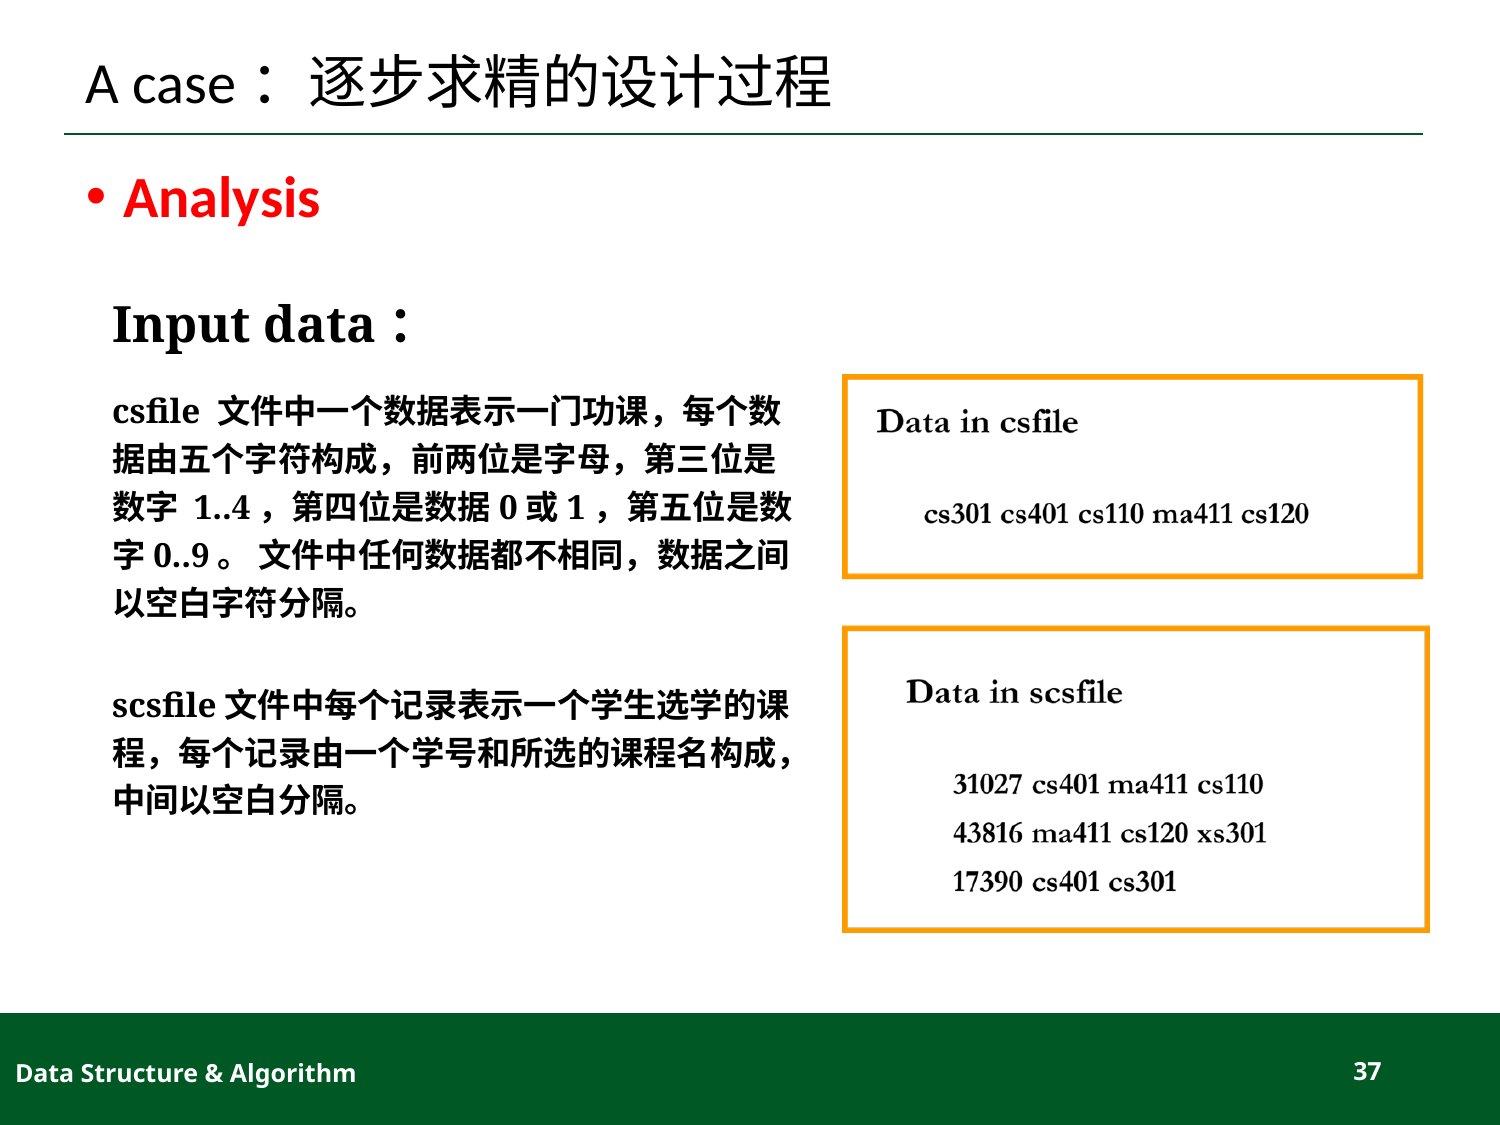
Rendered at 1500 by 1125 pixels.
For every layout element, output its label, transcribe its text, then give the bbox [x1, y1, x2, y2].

footer Data Structure & Algorithm [0, 1042, 507, 1103]
list Analysis [70, 160, 1430, 991]
text_box Input data： csfile 文件中一个数据表示一门功课，每个数据由五个字符构成，前两位是字母，第三位是数字 1..4，第四位是数据0或1，第五位是数字0..9。 文件中任何数据都不相同，数据之间以空白字符分隔。 scsfile文件中每个记录表示一个学生选学的课程，每个记录由一个学号和所选的课程名构成，中间以空白分隔。 [97, 273, 816, 827]
title A case：逐步求精的设计过程 [70, 34, 1430, 135]
picture [842, 374, 1430, 933]
slide_number 37 [1059, 1042, 1397, 1103]
